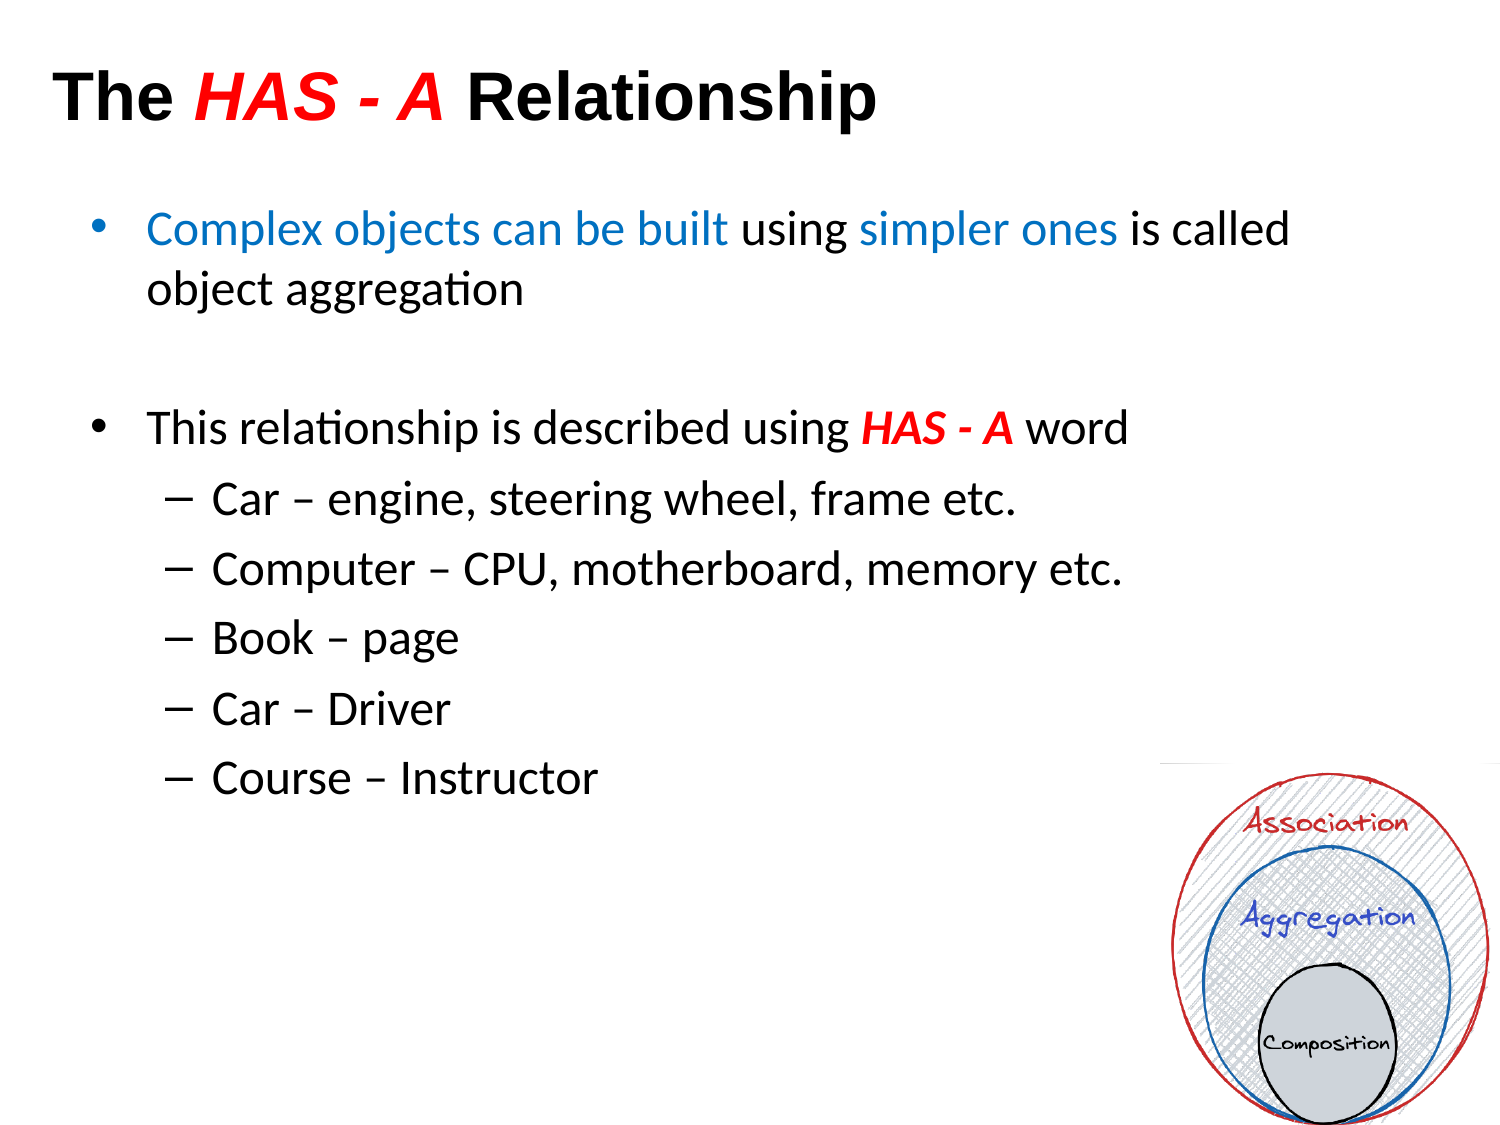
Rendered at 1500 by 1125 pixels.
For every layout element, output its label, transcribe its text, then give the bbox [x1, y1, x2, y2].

list Complex objects can be built using simpler ones is called object aggregation This relationship is described using HAS - A word Car – engine, steering wheel, frame etc. Computer – CPU, motherboard, memory etc. Book – page Car – Driver Course – Instructor [75, 187, 1438, 1063]
picture [1149, 763, 1500, 1125]
title The HAS - A Relationship [37, 24, 1500, 162]
